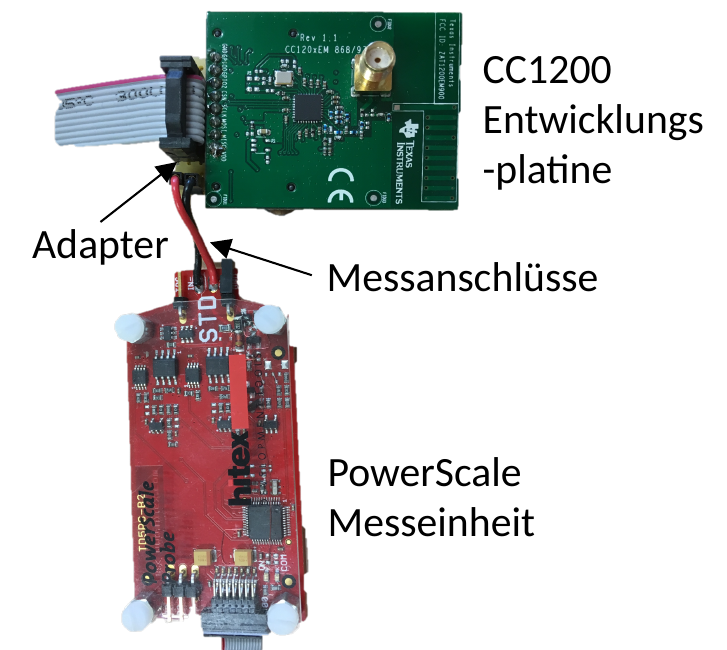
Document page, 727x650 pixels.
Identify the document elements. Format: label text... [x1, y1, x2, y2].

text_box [100, 161, 177, 222]
text_box CC1200 Entwicklungs-platine [467, 34, 727, 200]
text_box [209, 242, 312, 276]
picture [0, 0, 623, 650]
